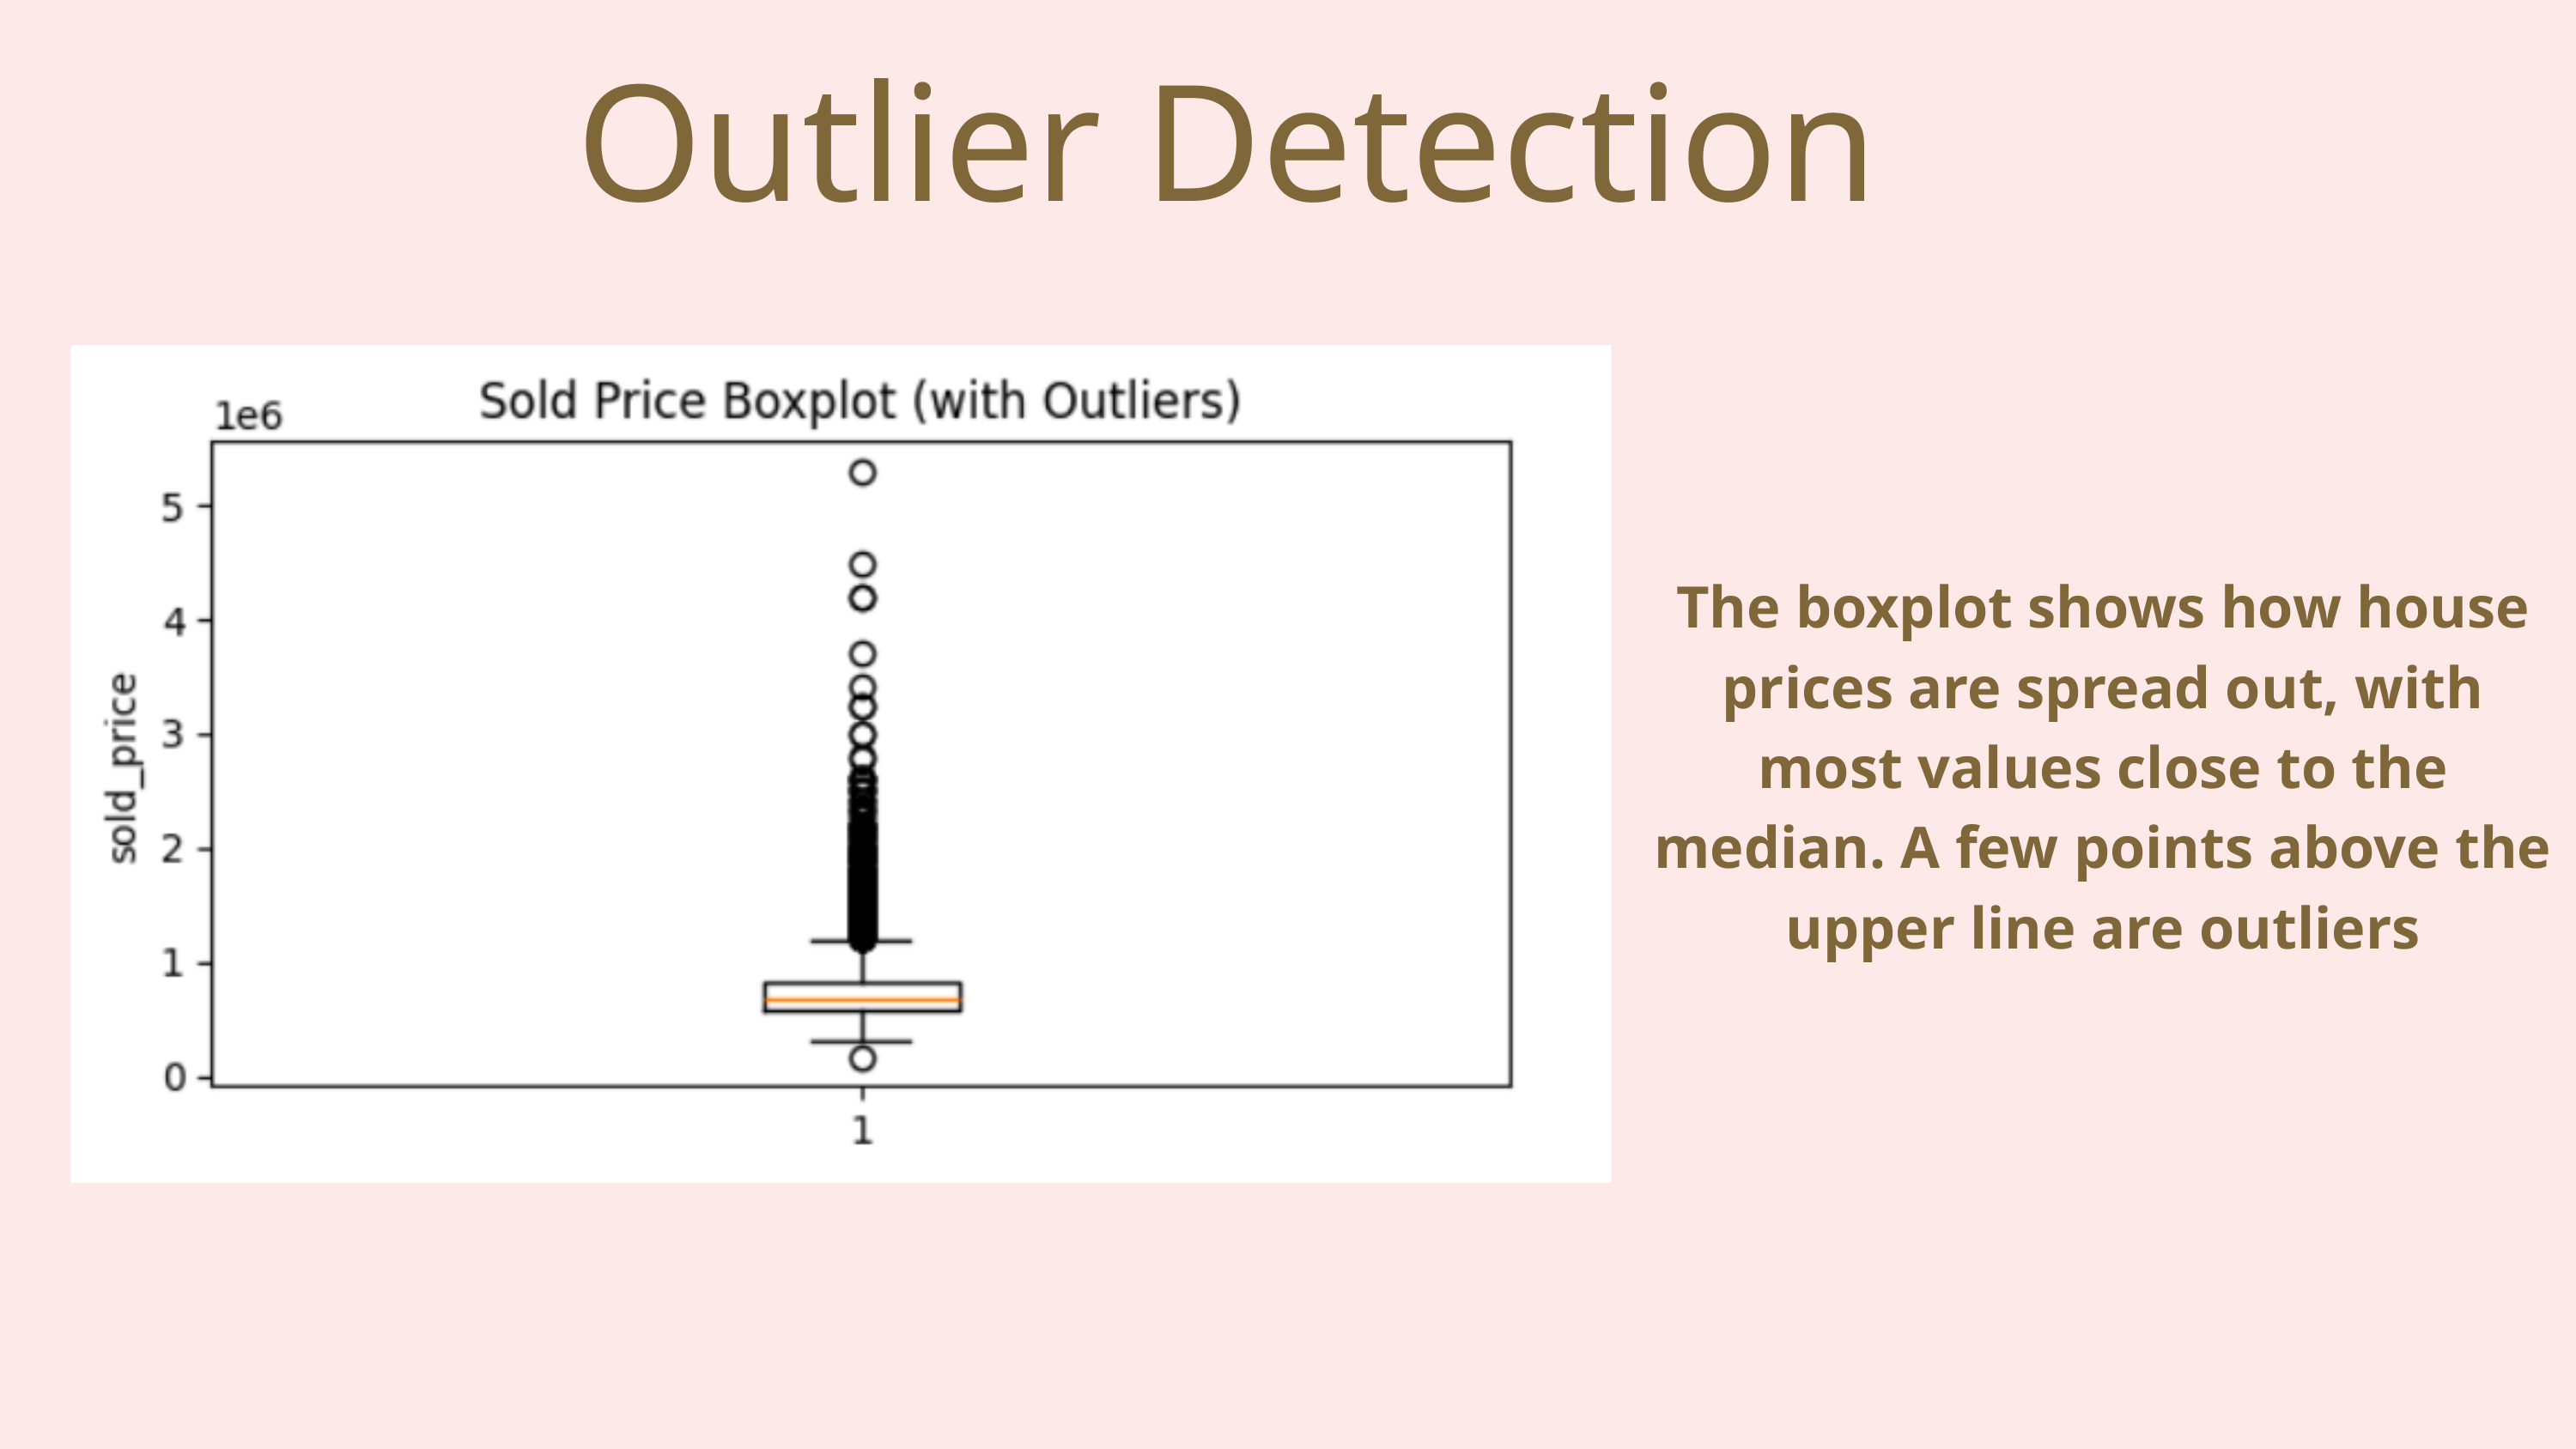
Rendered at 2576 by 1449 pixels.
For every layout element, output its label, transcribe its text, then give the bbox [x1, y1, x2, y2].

text_box [70, 345, 1612, 1183]
text_box The boxplot shows how house prices are spread out, with most values close to the median. A few points above the upper line are outliers [1651, 559, 2555, 961]
text_box Outlier Detection [299, 88, 2155, 234]
